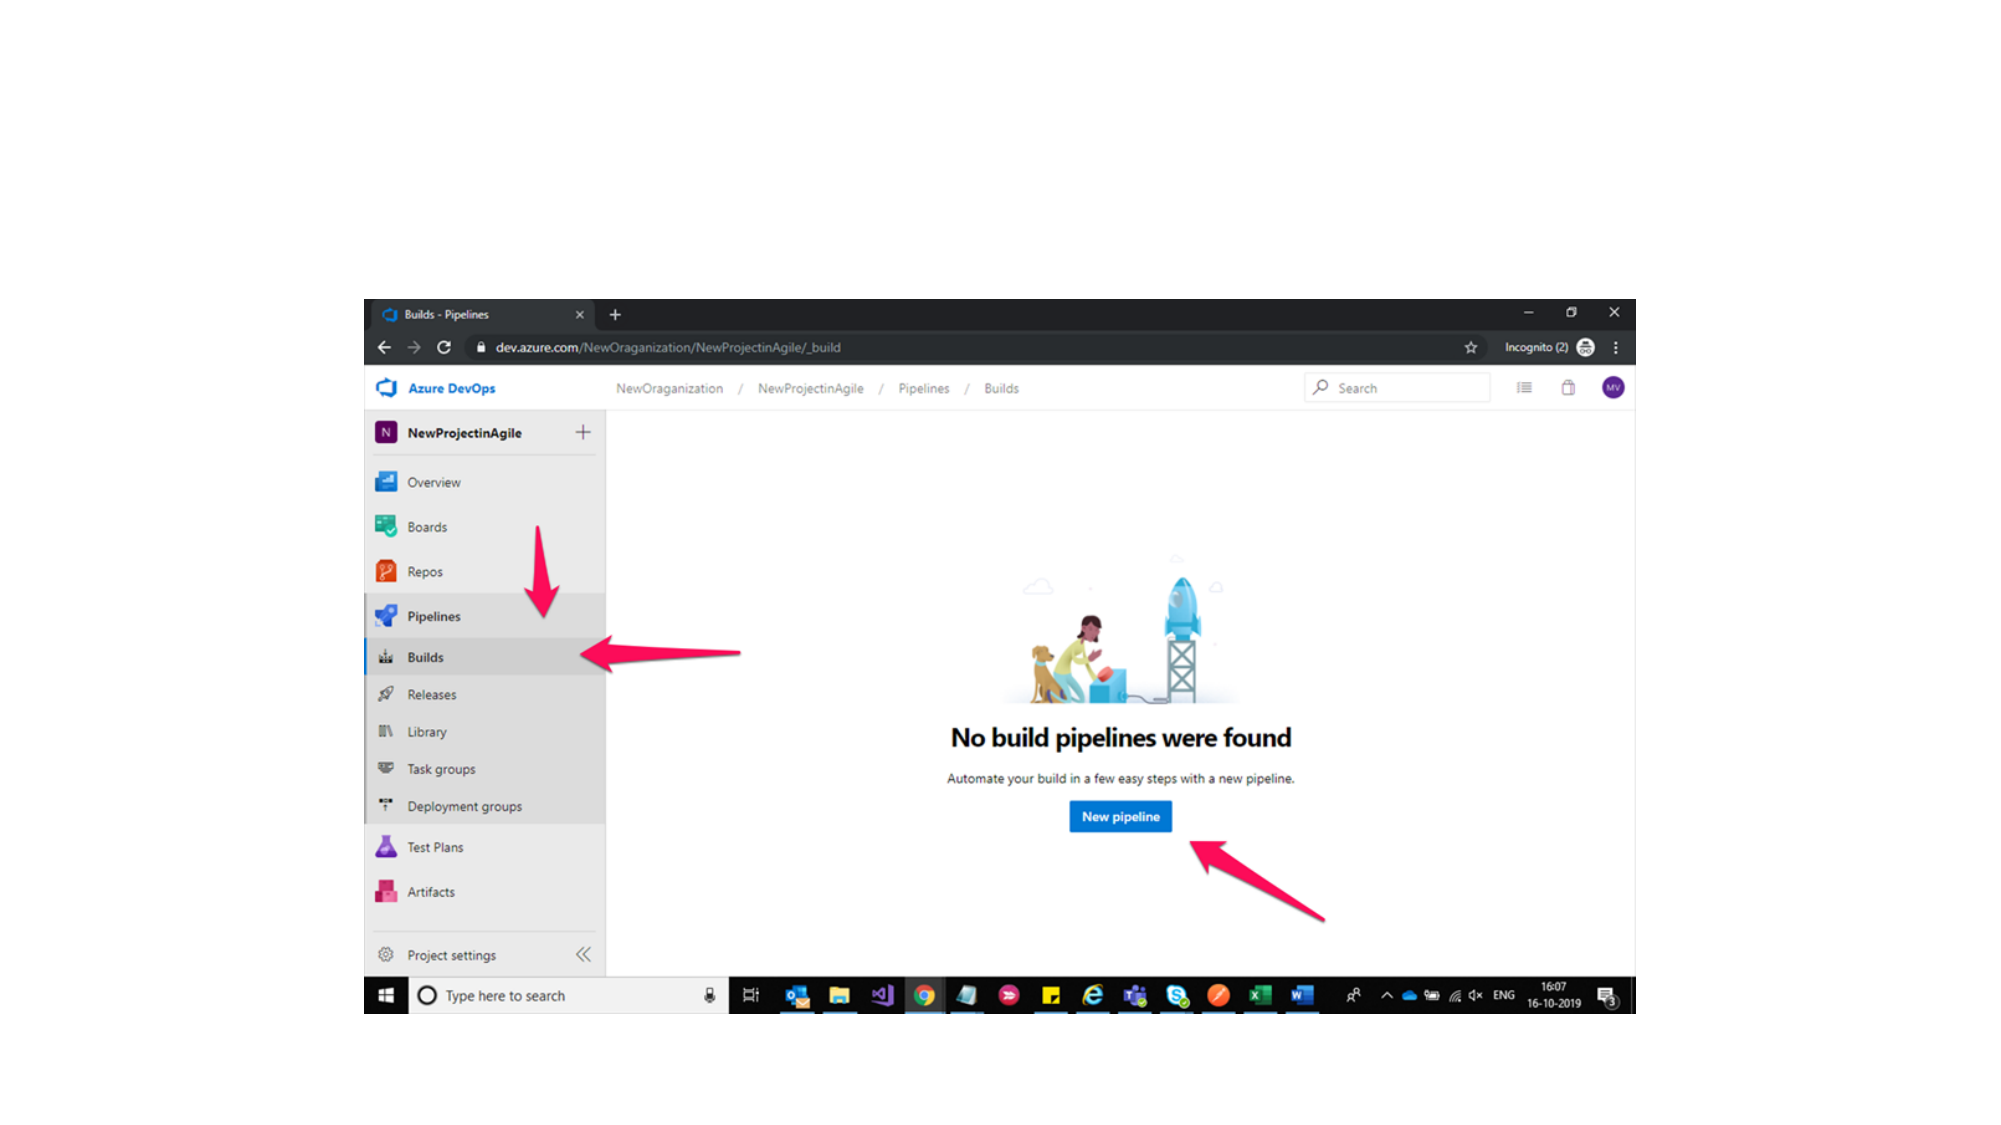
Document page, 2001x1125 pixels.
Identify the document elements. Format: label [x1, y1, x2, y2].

list [364, 299, 1636, 1014]
